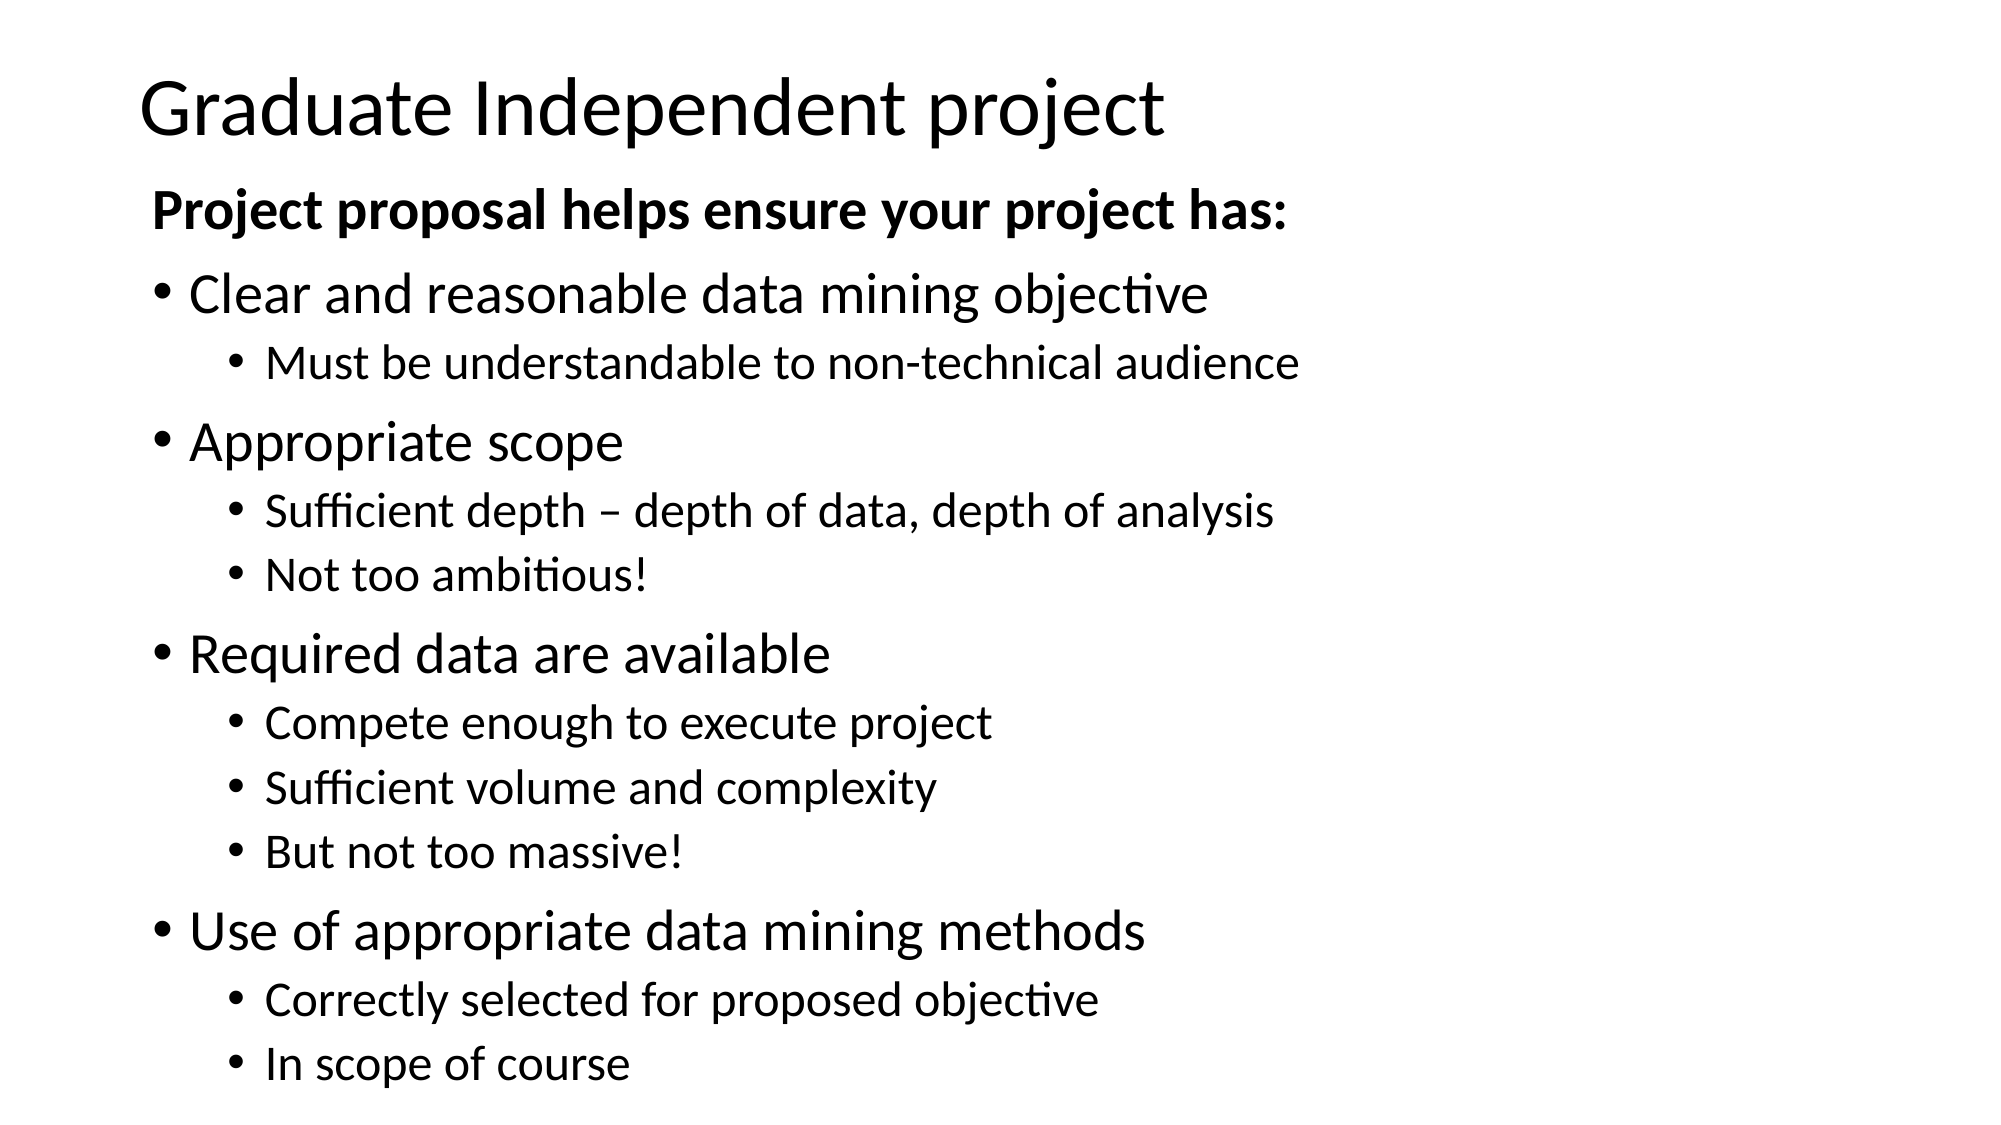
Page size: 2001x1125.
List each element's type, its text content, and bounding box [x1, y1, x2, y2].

title Graduate Independent project [124, 0, 1850, 218]
list Project proposal helps ensure your project has: Clear and reasonable data mining objective Must be understandable to non-technical audience Appropriate scope Sufficient depth – depth of data, depth of analysis Not too ambitious! Required data are available Compete enough to execute project Sufficient volume and complexity But not too massive! Use of appropriate data mining methods Correctly selected for proposed objective In scope of course [137, 171, 1863, 1102]
